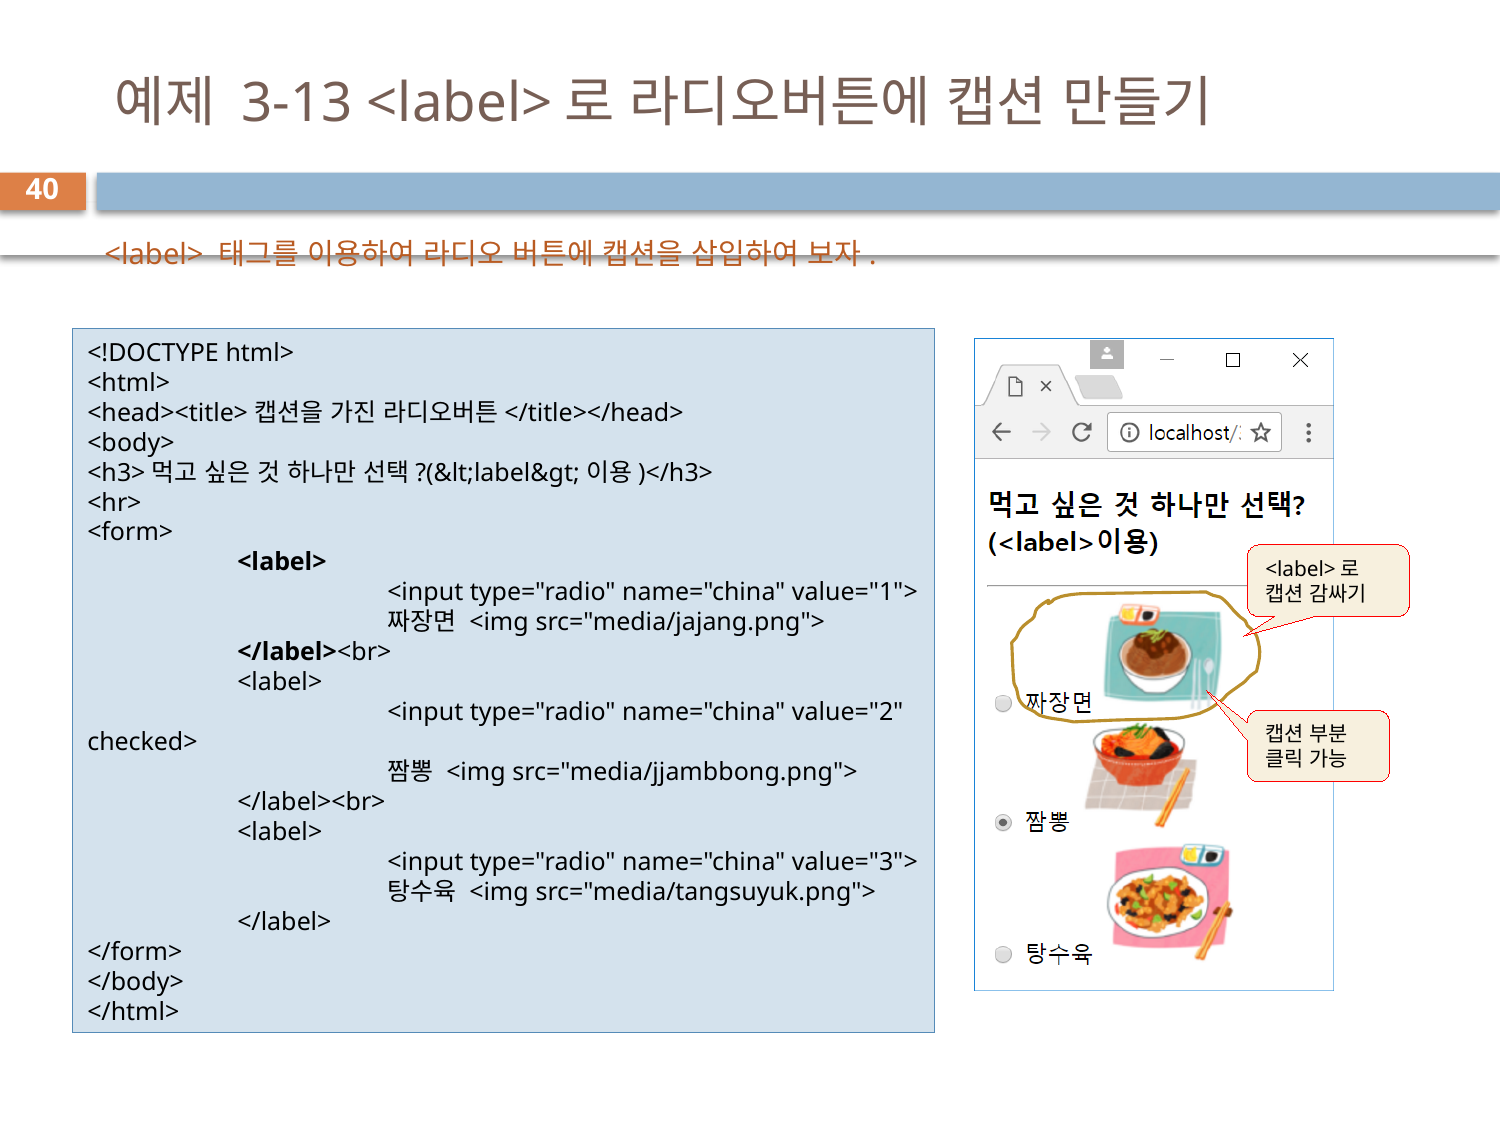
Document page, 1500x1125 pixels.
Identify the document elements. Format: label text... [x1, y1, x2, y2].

picture [974, 337, 1335, 991]
text_box 캡션 부분 클릭 가능 [1339, 710, 1390, 782]
text_box <label>로 캡션 감싸기 [1339, 544, 1410, 617]
title 예제 3-13 <label>로 라디오버튼에 캡션 만들기 [99, 37, 1438, 161]
slide_number 40 [0, 170, 87, 211]
text_box <label> 태그를 이용하여 라디오 버튼에 캡션을 삽입하여 보자. [89, 228, 1334, 279]
text_box <!DOCTYPE html> <html> <head><title>캡션을 가진 라디오버튼</title></head> <body> <h3>먹고 싶은 것 하나만 선택?(&lt;label&gt;이용)</h3> <hr> <form> <label> <input type="radio" name="china" value="1"> 짜장면 <img src="media/jajang.png"> </label><br> <label> <input type="radio" name="china" value="2" checked> 짬뽕 <img src="media/jjambbong.png"> </label><br> <label> <input type="radio" name="china" value="3"> 탕수육 <img src="media/tangsuyuk.png"> </label> </form> </body> </html> [72, 328, 935, 1033]
